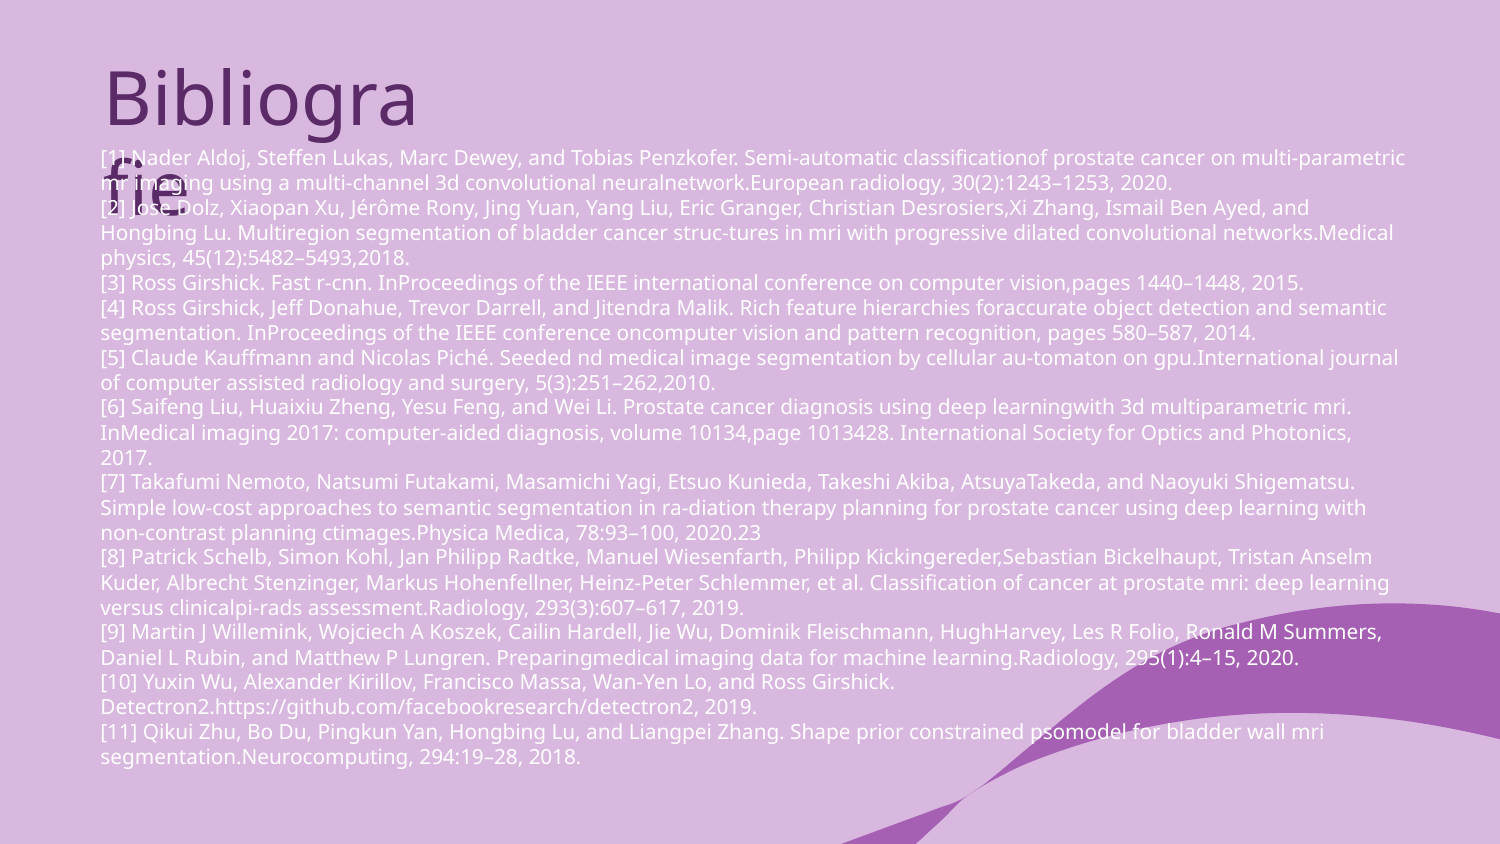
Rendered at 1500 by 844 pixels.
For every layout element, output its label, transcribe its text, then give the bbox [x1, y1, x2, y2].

title Bibliografie [88, 35, 462, 129]
subtitle [1] Nader Aldoj, Steffen Lukas, Marc Dewey, and Tobias Penzkofer. Semi-automatic classificationof prostate cancer on multi-parametric mr imaging using a multi-channel 3d convolutional neuralnetwork.European radiology, 30(2):1243–1253, 2020. [2] Jose Dolz, Xiaopan Xu, Jérôme Rony, Jing Yuan, Yang Liu, Eric Granger, Christian Desrosiers,Xi Zhang, Ismail Ben Ayed, and Hongbing Lu. Multiregion segmentation of bladder cancer struc-tures in mri with progressive dilated convolutional networks.Medical physics, 45(12):5482–5493,2018. [3] Ross Girshick. Fast r-cnn. InProceedings of the IEEE international conference on computer vision,pages 1440–1448, 2015. [4] Ross Girshick, Jeff Donahue, Trevor Darrell, and Jitendra Malik. Rich feature hierarchies foraccurate object detection and semantic segmentation. InProceedings of the IEEE conference oncomputer vision and pattern recognition, pages 580–587, 2014. [5] Claude Kauffmann and Nicolas Piché. Seeded nd medical image segmentation by cellular au-tomaton on gpu.International journal of computer assisted radiology and surgery, 5(3):251–262,2010. [6] Saifeng Liu, Huaixiu Zheng, Yesu Feng, and Wei Li. Prostate cancer diagnosis using deep learningwith 3d multiparametric mri. InMedical imaging 2017: computer-aided diagnosis, volume 10134,page 1013428. International Society for Optics and Photonics, 2017. [7] Takafumi Nemoto, Natsumi Futakami, Masamichi Yagi, Etsuo Kunieda, Takeshi Akiba, AtsuyaTakeda, and Naoyuki Shigematsu. Simple low-cost approaches to semantic segmentation in ra-diation therapy planning for prostate cancer using deep learning with non-contrast planning ctimages.Physica Medica, 78:93–100, 2020.23 [8] Patrick Schelb, Simon Kohl, Jan Philipp Radtke, Manuel Wiesenfarth, Philipp Kickingereder,Sebastian Bickelhaupt, Tristan Anselm Kuder, Albrecht Stenzinger, Markus Hohenfellner, Heinz-Peter Schlemmer, et al. Classification of cancer at prostate mri: deep learning versus clinicalpi-rads assessment.Radiology, 293(3):607–617, 2019. [9] Martin J Willemink, Wojciech A Koszek, Cailin Hardell, Jie Wu, Dominik Fleischmann, HughHarvey, Les R Folio, Ronald M Summers, Daniel L Rubin, and Matthew P Lungren. Preparingmedical imaging data for machine learning.Radiology, 295(1):4–15, 2020. [10] Yuxin Wu, Alexander Kirillov, Francisco Massa, Wan-Yen Lo, and Ross Girshick. Detectron2.https://github.com/facebookresearch/detectron2, 2019. [11] Qikui Zhu, Bo Du, Pingkun Yan, Hongbing Lu, and Liangpei Zhang. Shape prior constrained psomodel for bladder wall mri segmentation.Neurocomputing, 294:19–28, 2018. [62, 129, 1422, 844]
